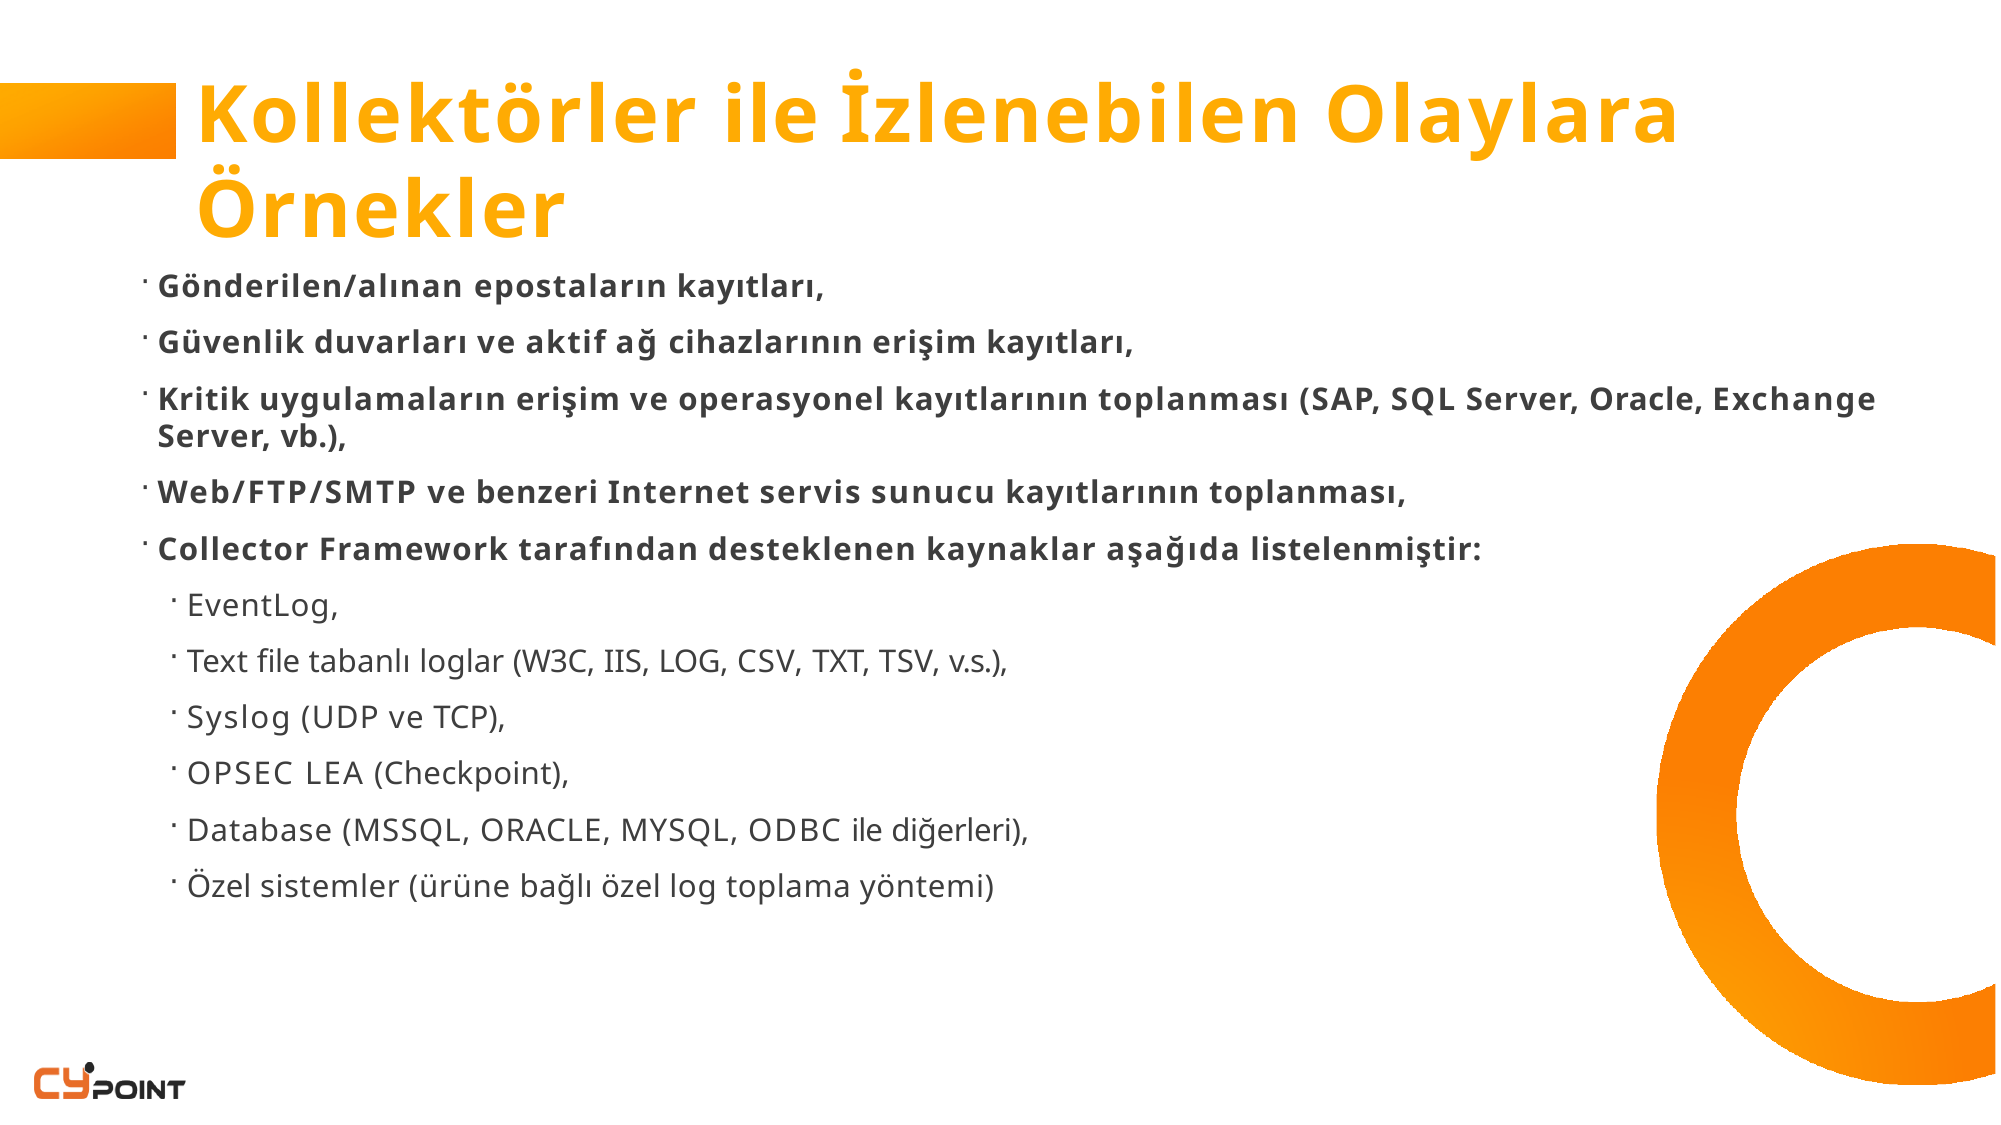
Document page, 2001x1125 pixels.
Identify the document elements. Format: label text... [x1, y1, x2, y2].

text_box [0, 83, 176, 159]
title Kollektörler ile İzlenebilen Olaylara Örnekler [192, 60, 1952, 245]
text_box [34, 1062, 186, 1099]
text_box Gönderilen/alınan epostaların kayıtları, Güvenlik duvarları ve aktif ağ cihazlarının erişim kayıtları, Kritik uygulamaların erişim ve operasyonel kayıtlarının toplanması (SAP, SQL Server, Oracle, Exchange Server, vb.), Web/FTP/SMTP ve benzeri Internet servis sunucu kayıtlarının toplanması, Collector Framework tarafından desteklenen kaynaklar aşağıda listelenmiştir: EventLog, Text file tabanlı loglar (W3C, IIS, LOG, CSV, TXT, TSV, v.s.), Syslog (UDP ve TCP), OPSEC LEA (Checkpoint), Database (MSSQL, ORACLE, MYSQL, ODBC ile diğerleri), Özel sistemler (ürüne bağlı özel log toplama yöntemi) [138, 245, 1968, 904]
text_box [1656, 544, 1996, 1085]
